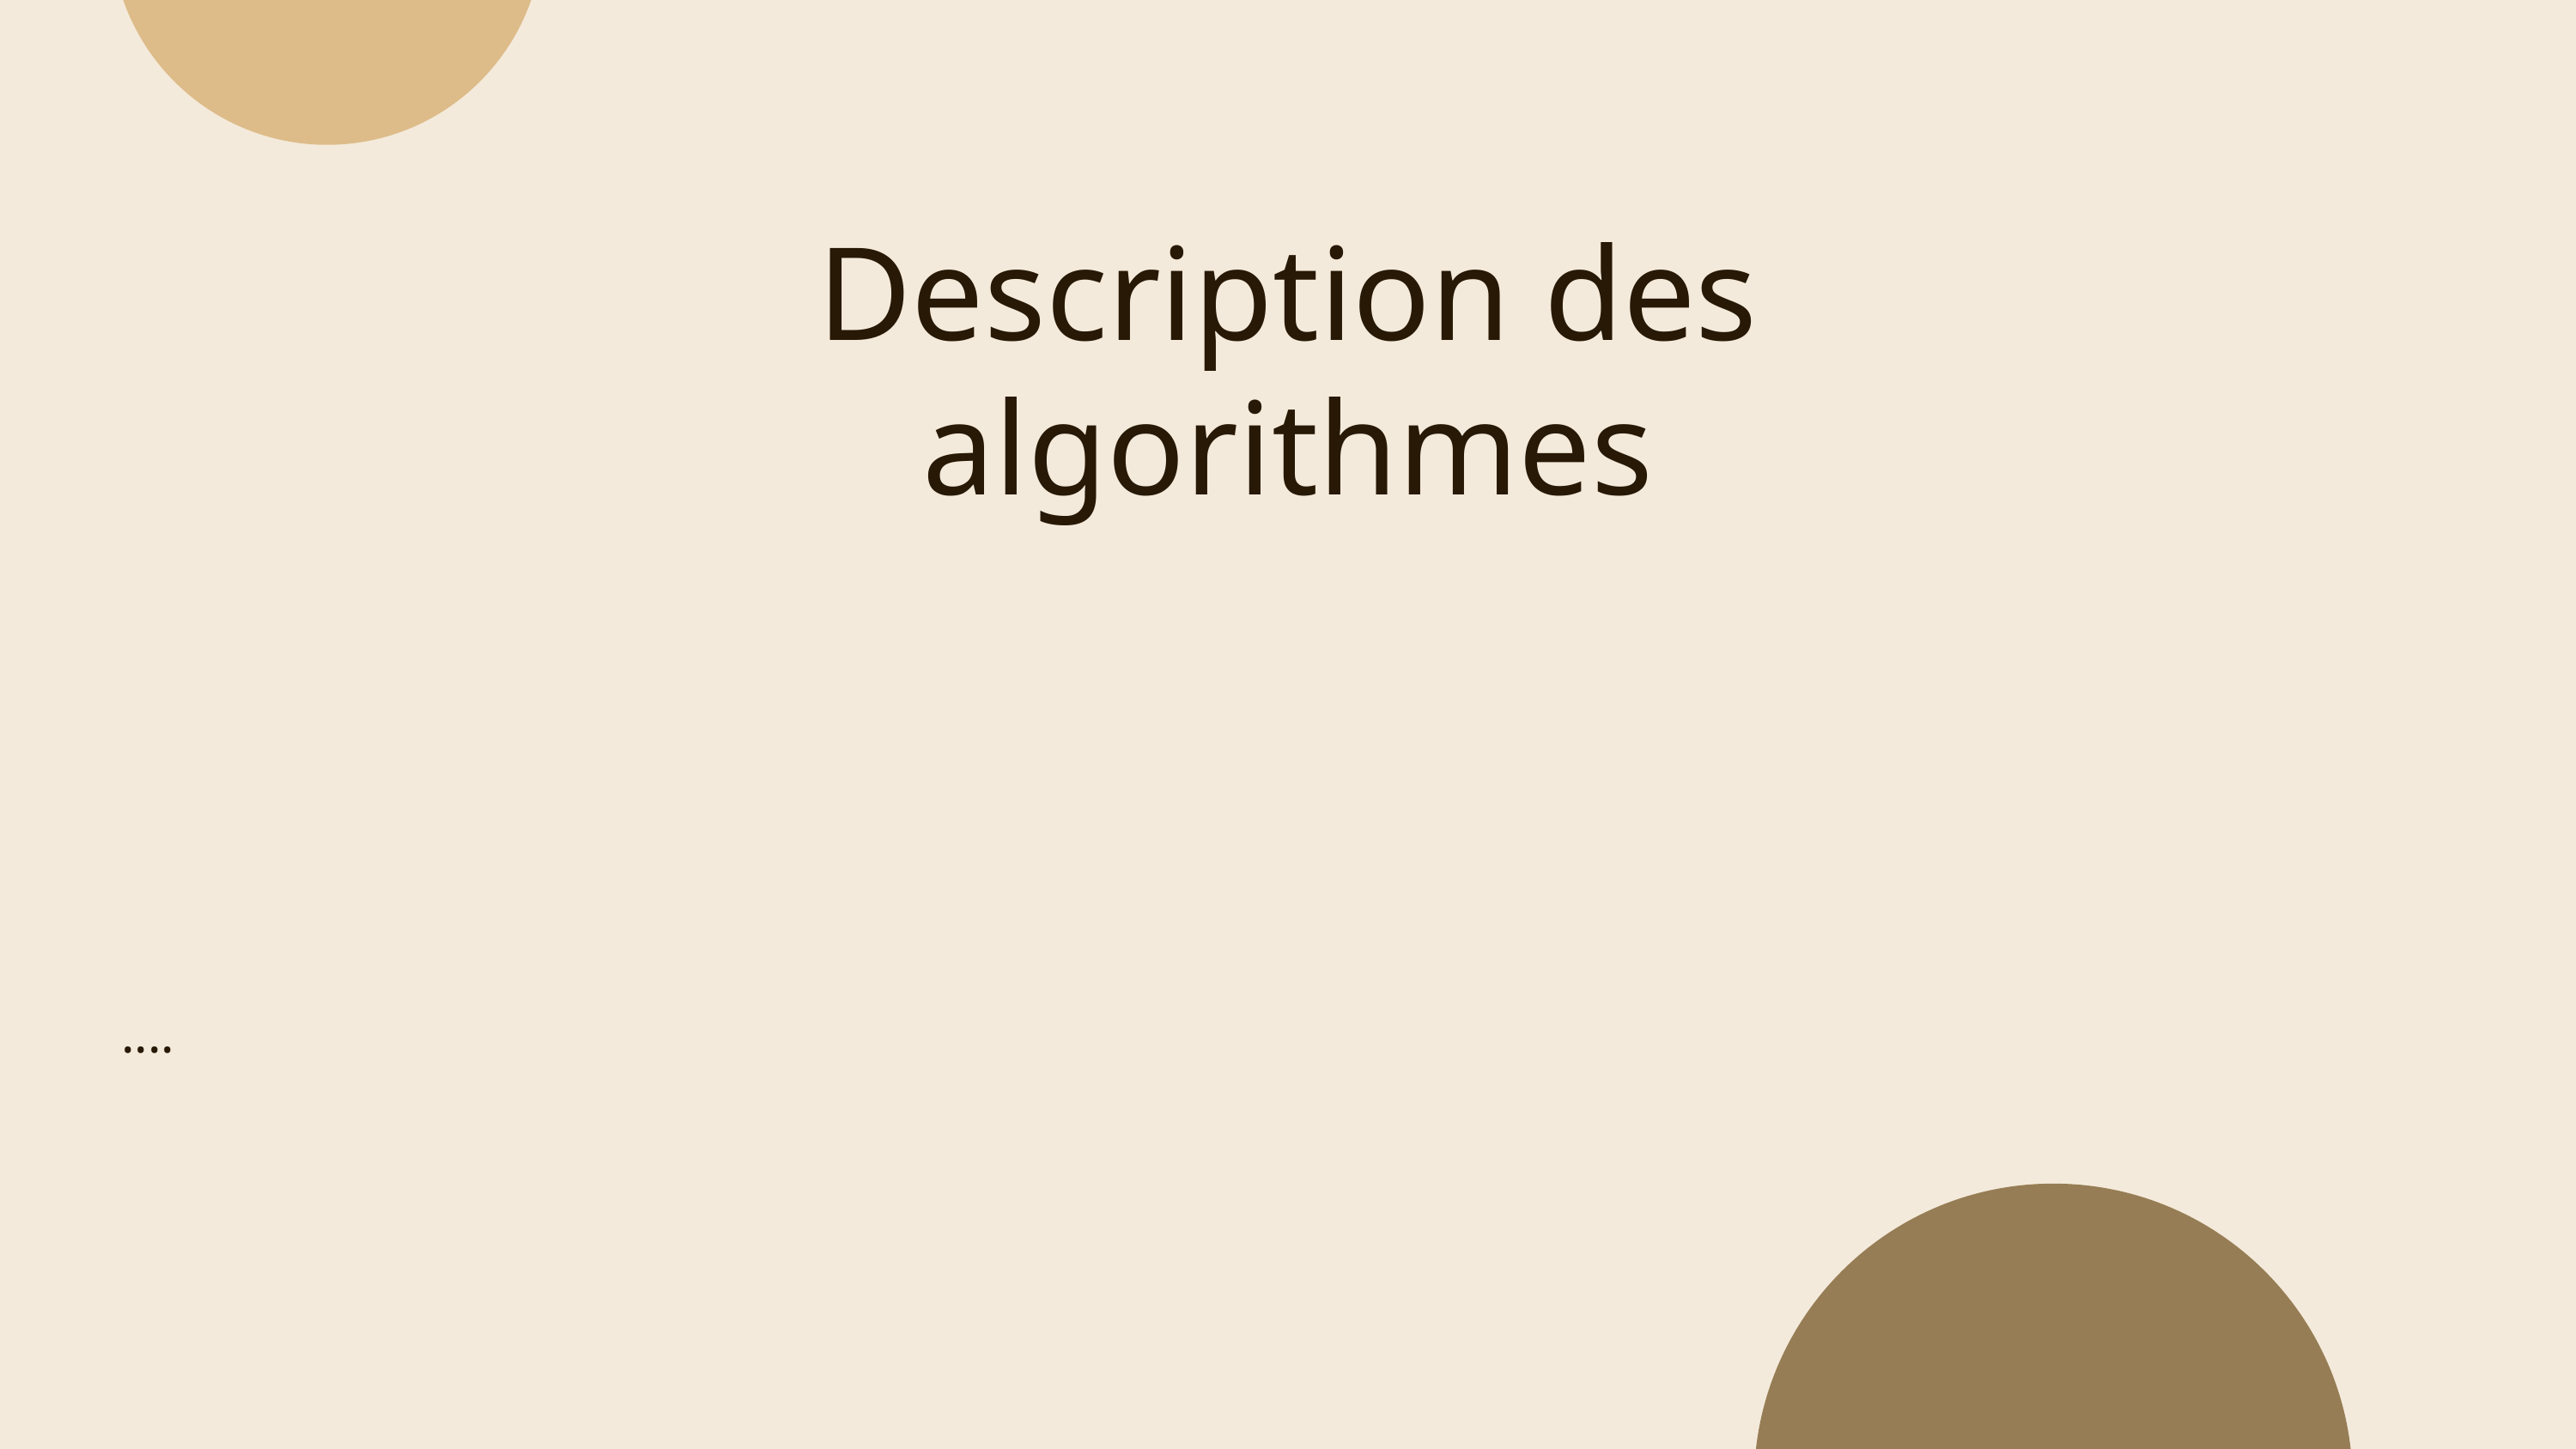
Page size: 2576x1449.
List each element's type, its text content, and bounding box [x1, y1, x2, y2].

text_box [111, 0, 544, 145]
text_box .... [121, 1012, 2455, 1064]
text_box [1753, 1183, 2354, 1449]
text_box Description des algorithmes [607, 211, 1969, 521]
